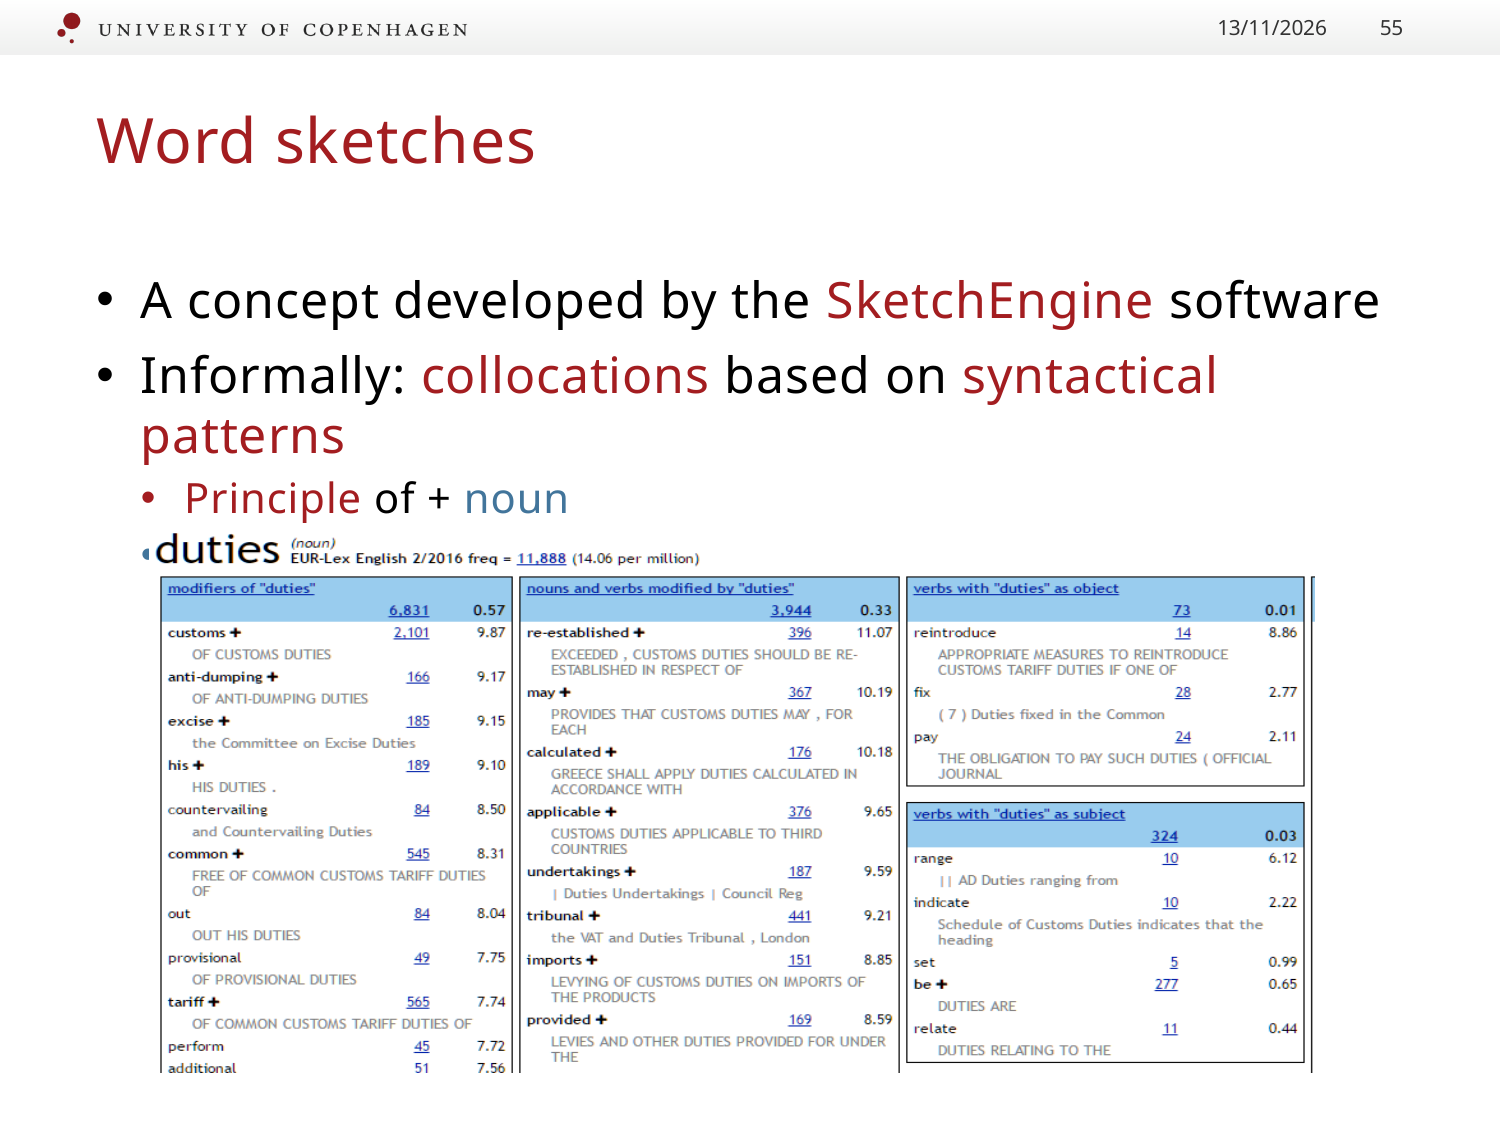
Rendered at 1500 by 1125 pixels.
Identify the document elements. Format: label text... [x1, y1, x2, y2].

picture [149, 530, 1315, 1073]
title Word sketches [96, 101, 1404, 244]
slide_number 55 [1341, 14, 1404, 43]
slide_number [1193, 14, 1327, 43]
list A concept developed by the SketchEngine software Informally: collocations based on syntactical patterns Principle of + noun Verb + article + principle [96, 268, 1404, 1034]
picture [92, 15, 475, 42]
